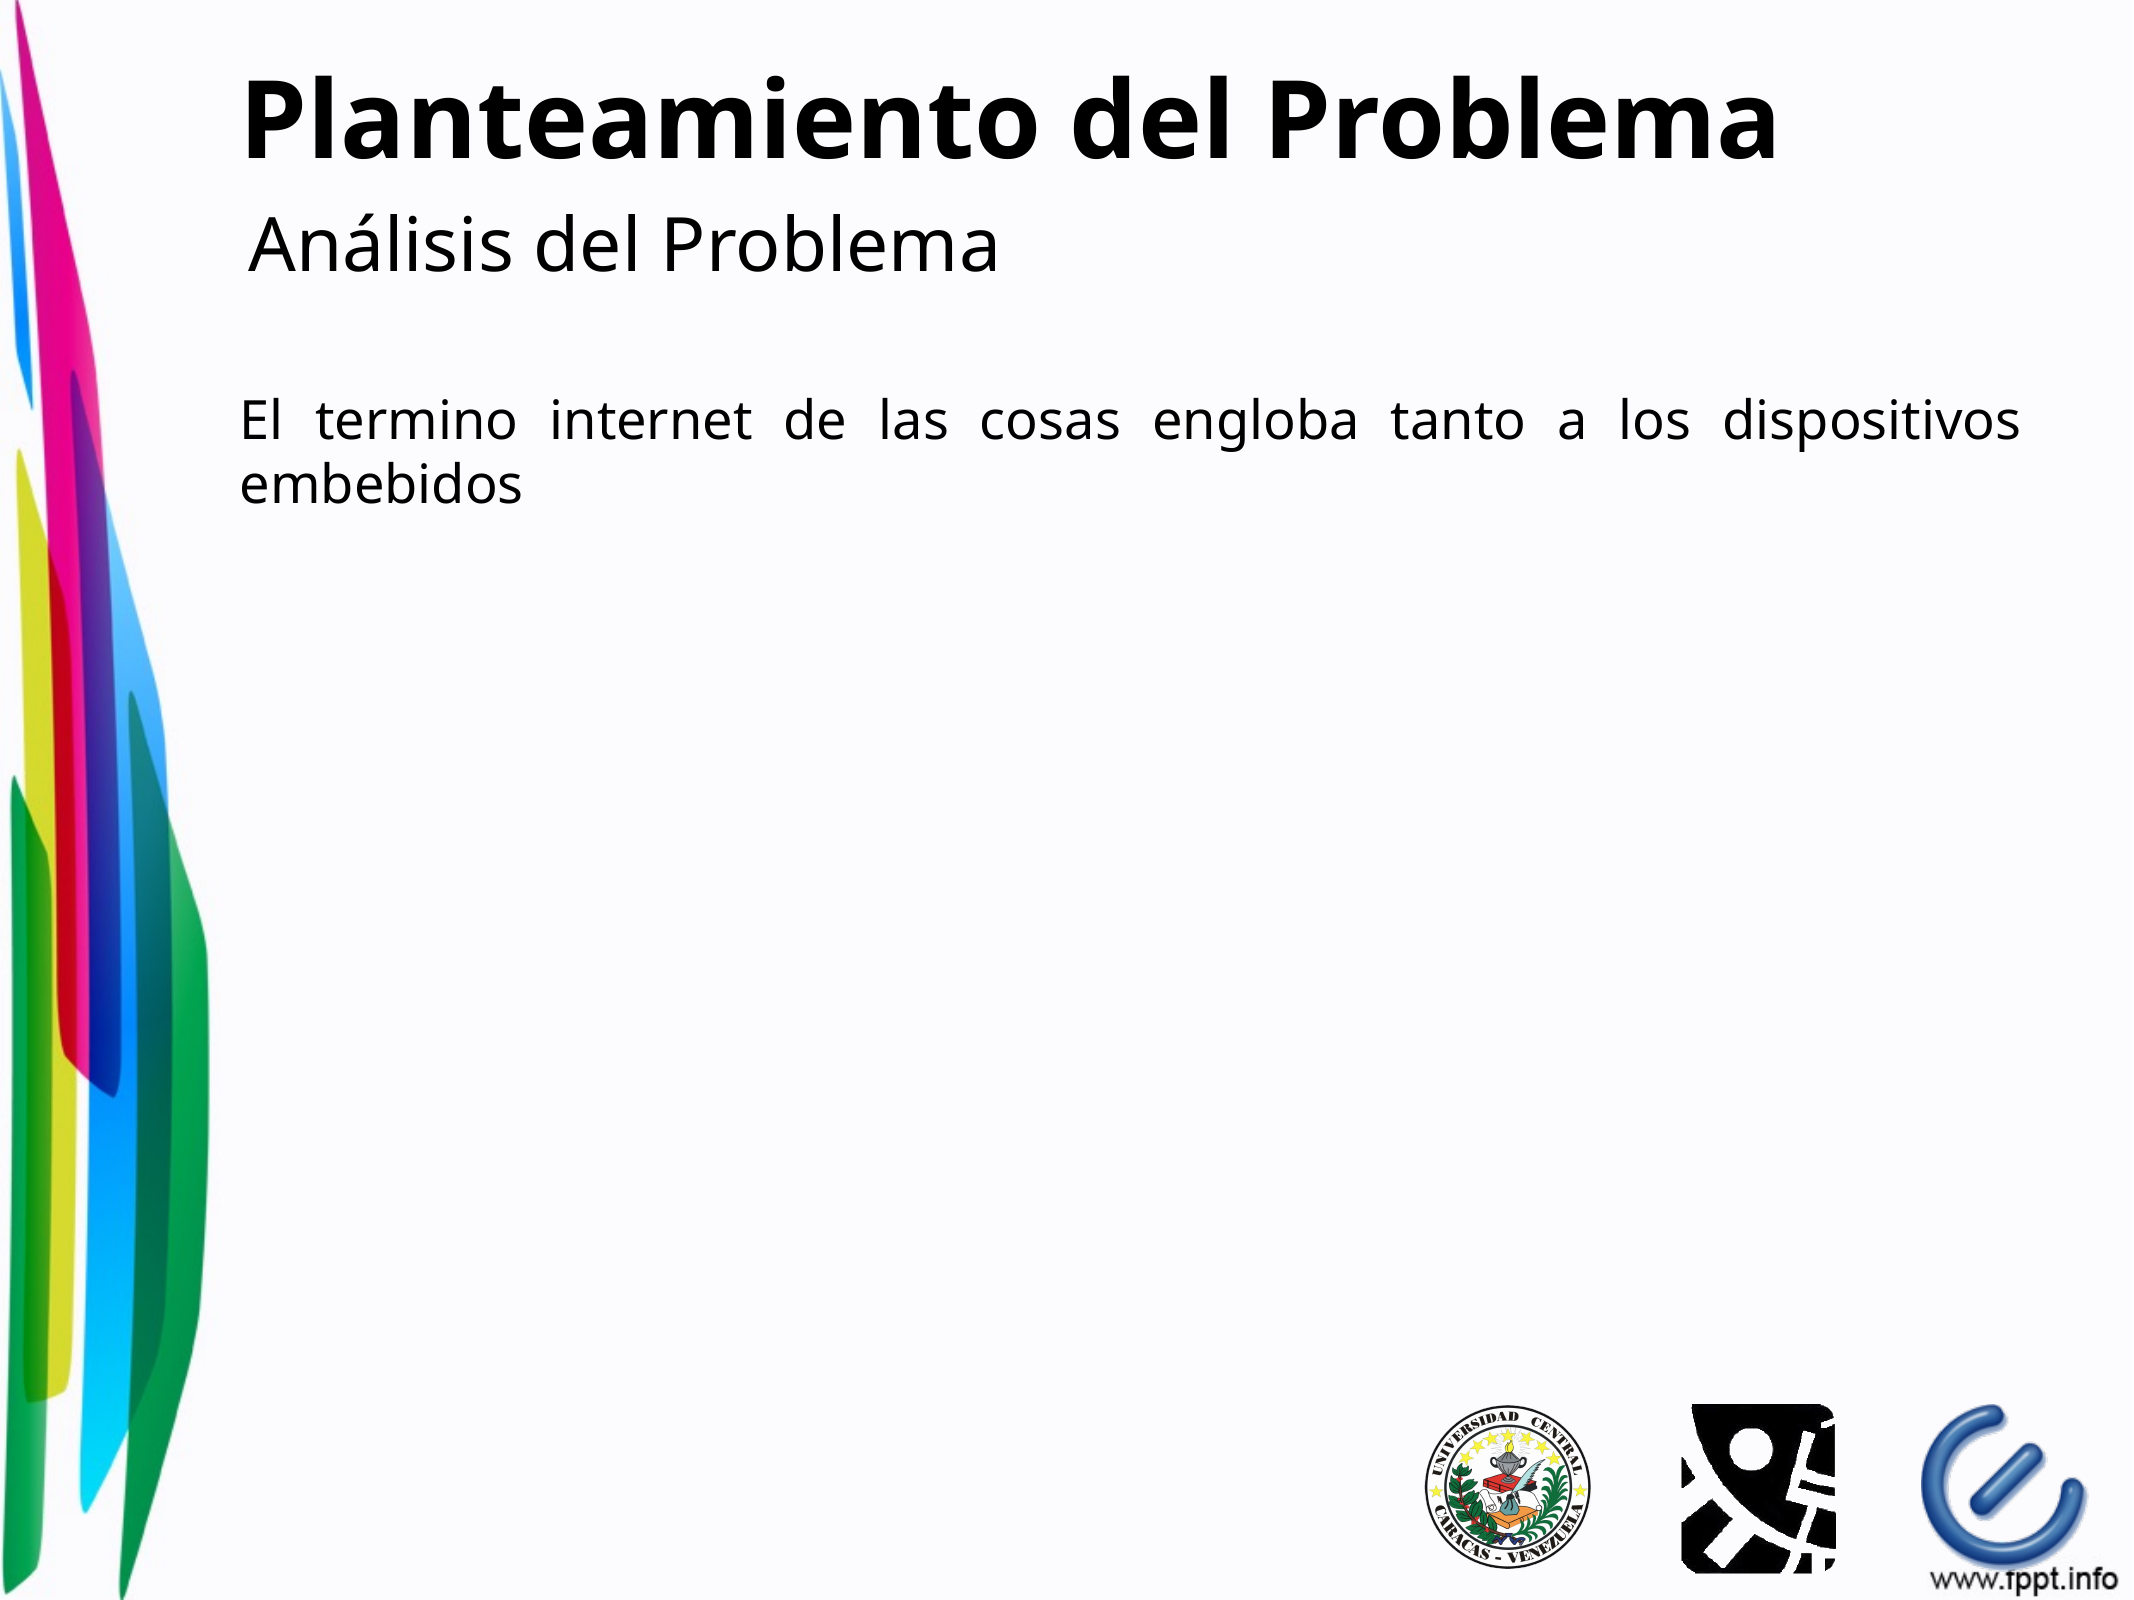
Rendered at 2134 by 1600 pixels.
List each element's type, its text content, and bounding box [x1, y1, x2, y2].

text_box Análisis del Problema [239, 188, 1390, 295]
picture [0, 0, 2134, 1600]
text_box Planteamiento del Problema [239, 41, 2024, 189]
text_box El termino internet de las cosas engloba tanto a los dispositivos embebidos [239, 384, 2024, 1009]
